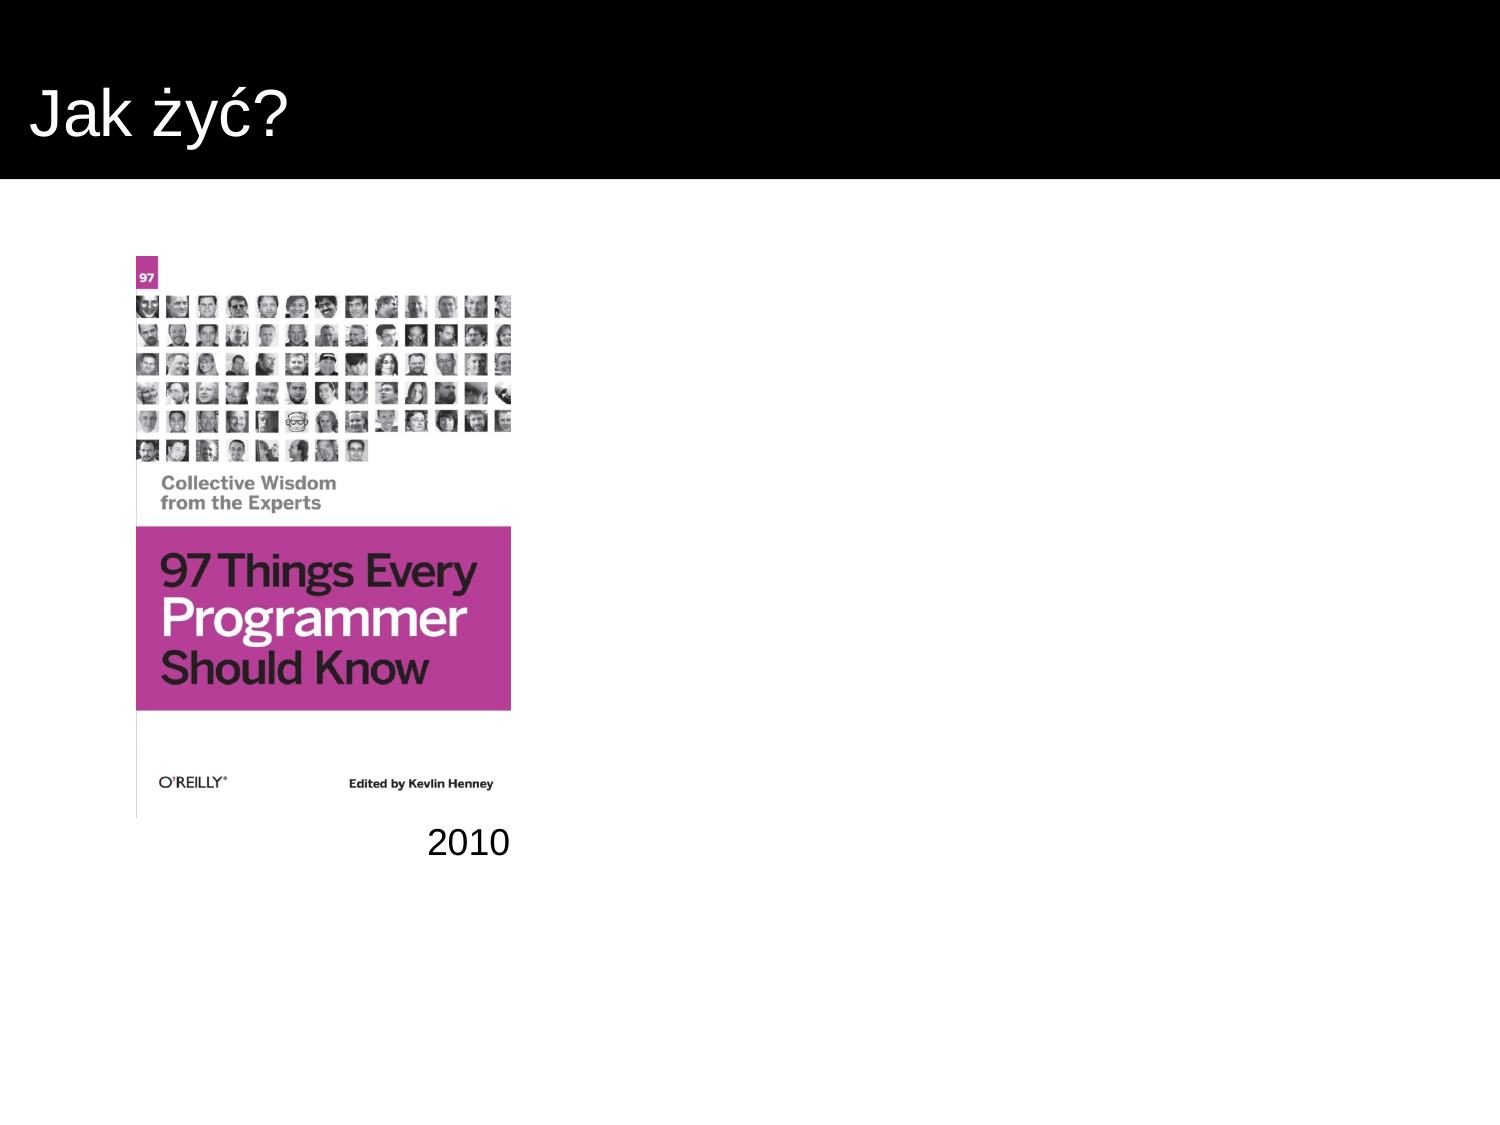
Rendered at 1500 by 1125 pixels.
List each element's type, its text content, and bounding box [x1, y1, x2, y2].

title Jak żyć? [0, 0, 1500, 180]
picture [135, 255, 511, 819]
text_box 2010 [427, 824, 511, 863]
